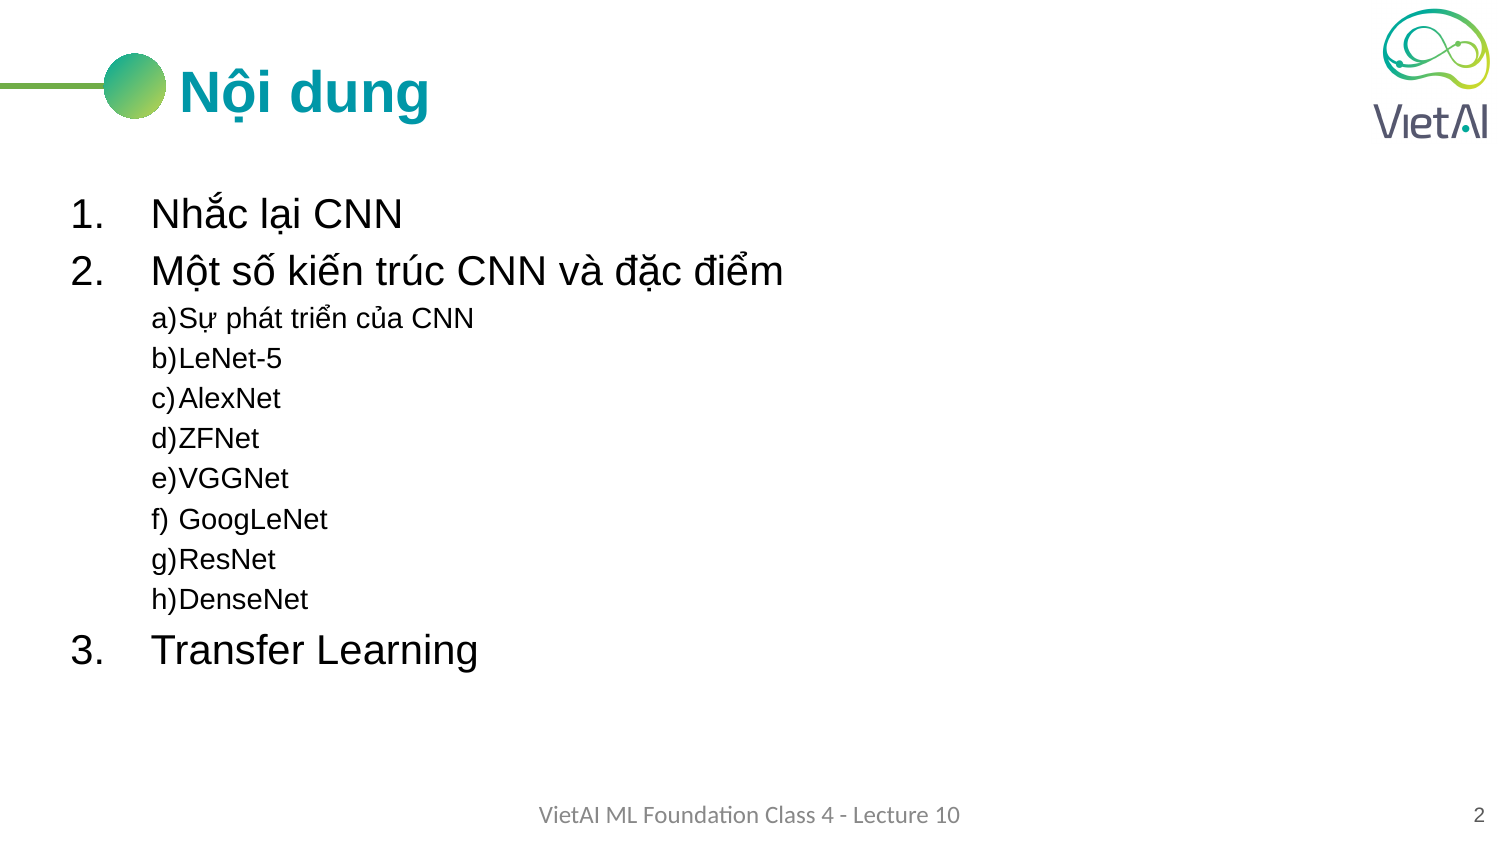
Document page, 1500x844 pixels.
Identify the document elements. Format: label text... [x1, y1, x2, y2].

slide_number ‹#› [1410, 781, 1500, 844]
list Nhắc lại CNN Một số kiến trúc CNN và đặc điểm Sự phát triển của CNN LeNet-5 AlexNet ZFNet VGGNet GoogLeNet ResNet DenseNet Transfer Learning [51, 163, 1465, 782]
picture [1371, 0, 1498, 144]
text_box [103, 53, 166, 119]
title Nội dung [164, 39, 1336, 133]
